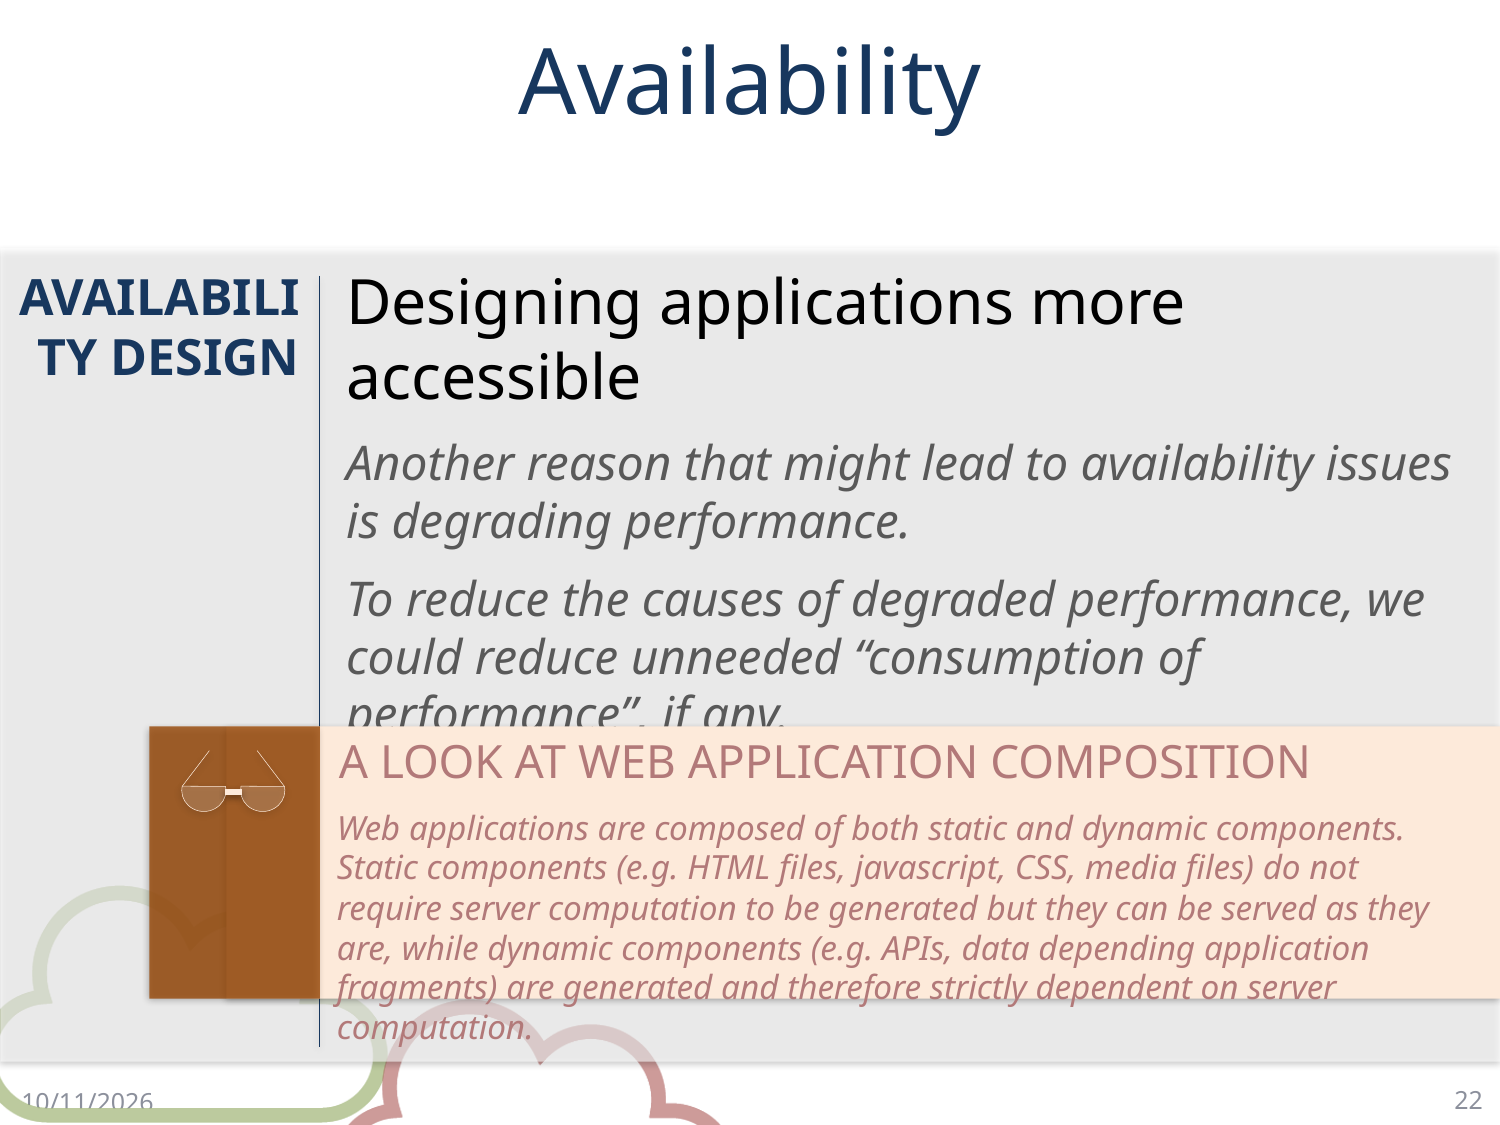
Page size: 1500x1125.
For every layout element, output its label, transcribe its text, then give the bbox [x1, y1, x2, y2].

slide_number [6, 1073, 357, 1125]
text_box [148, 726, 1500, 999]
text_box Designing applications more accessible Another reason that might lead to availability issues is degrading performance. To reduce the causes of degraded performance, we could reduce unneeded “consumption of performance”, if any. Where can we save computation cycles? [331, 254, 1500, 724]
title Availability [0, 0, 1500, 172]
text_box AVAILABILITY DESIGN [2, 258, 315, 393]
slide_number 22 [1147, 1071, 1498, 1125]
text_box [0, 247, 1500, 1062]
